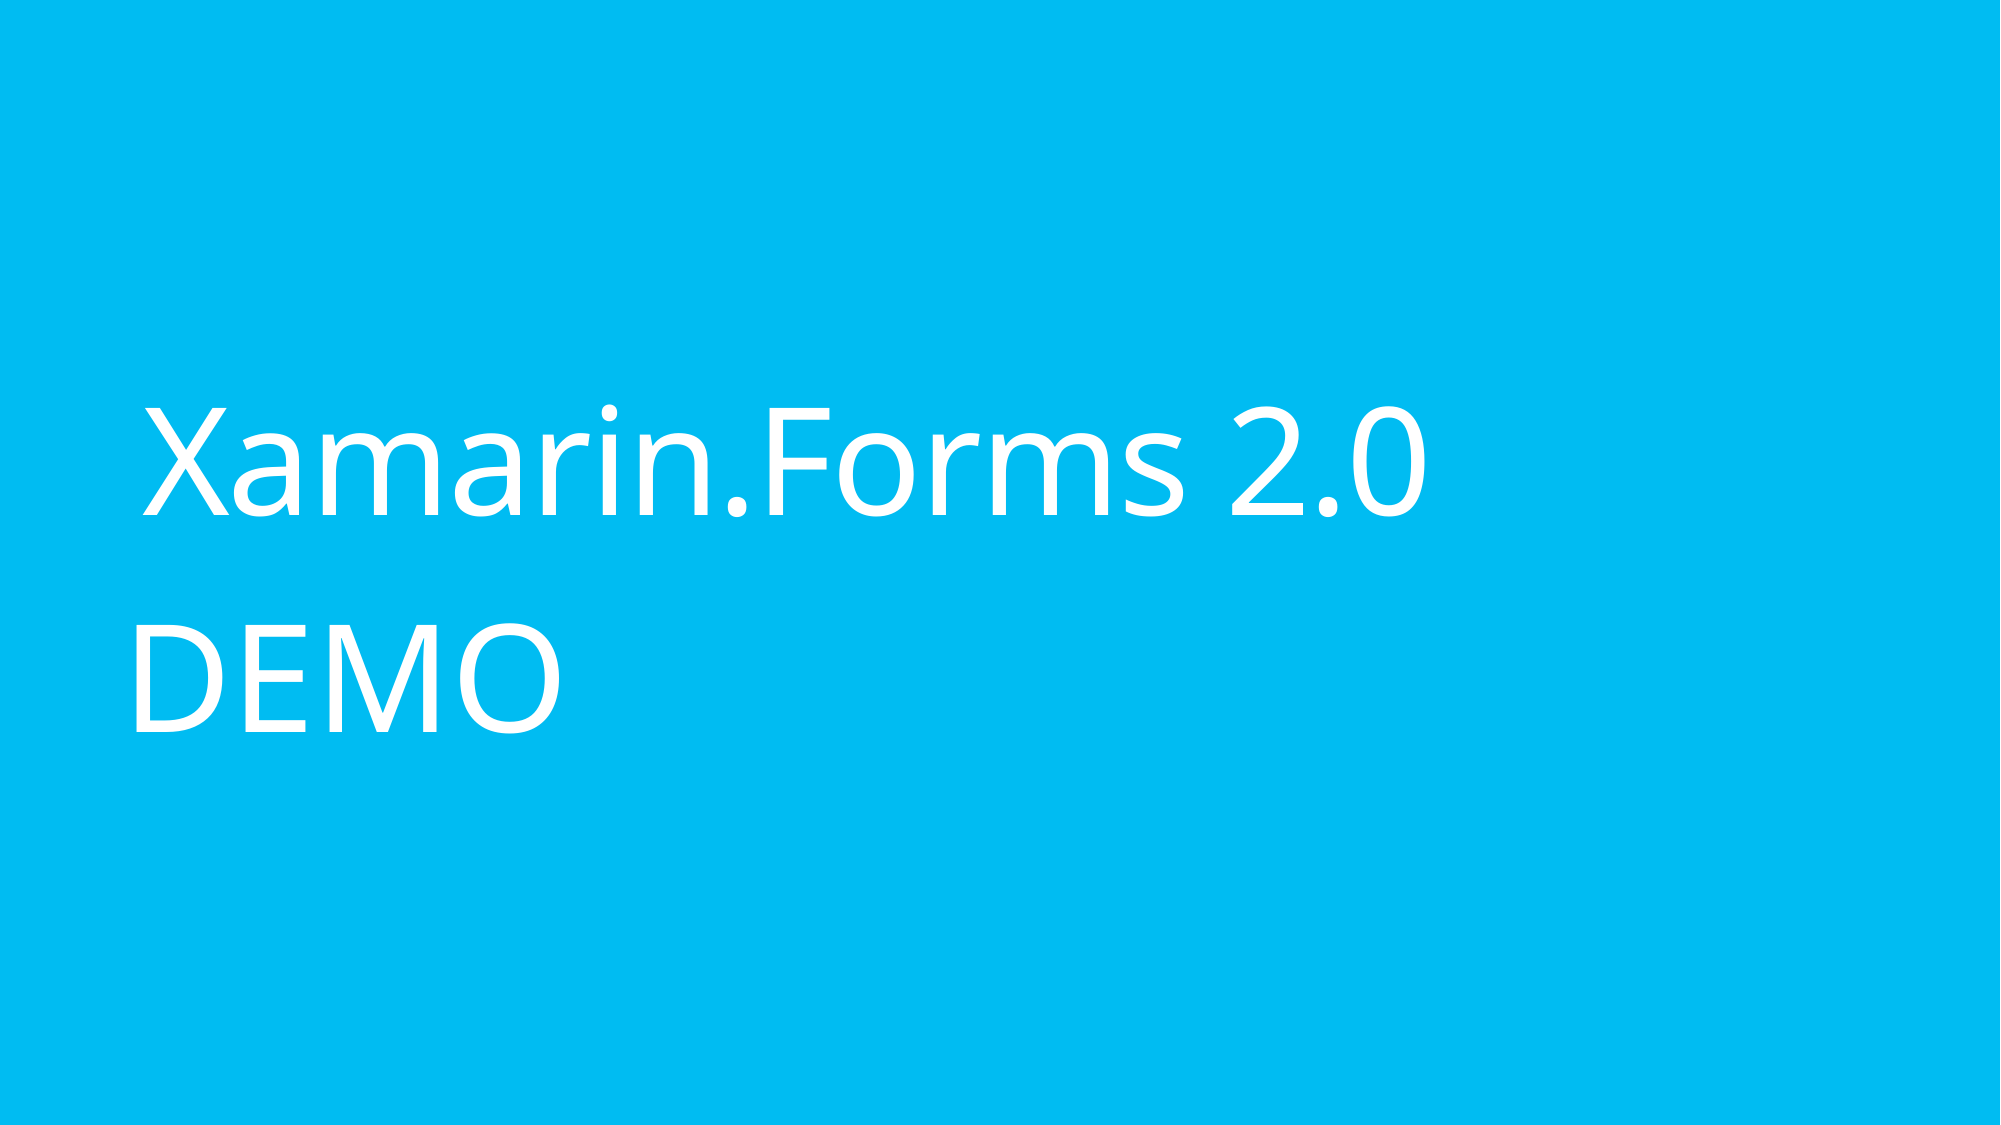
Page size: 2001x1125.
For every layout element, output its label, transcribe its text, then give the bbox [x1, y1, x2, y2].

title Xamarin.Forms 2.0 [118, 120, 1882, 563]
